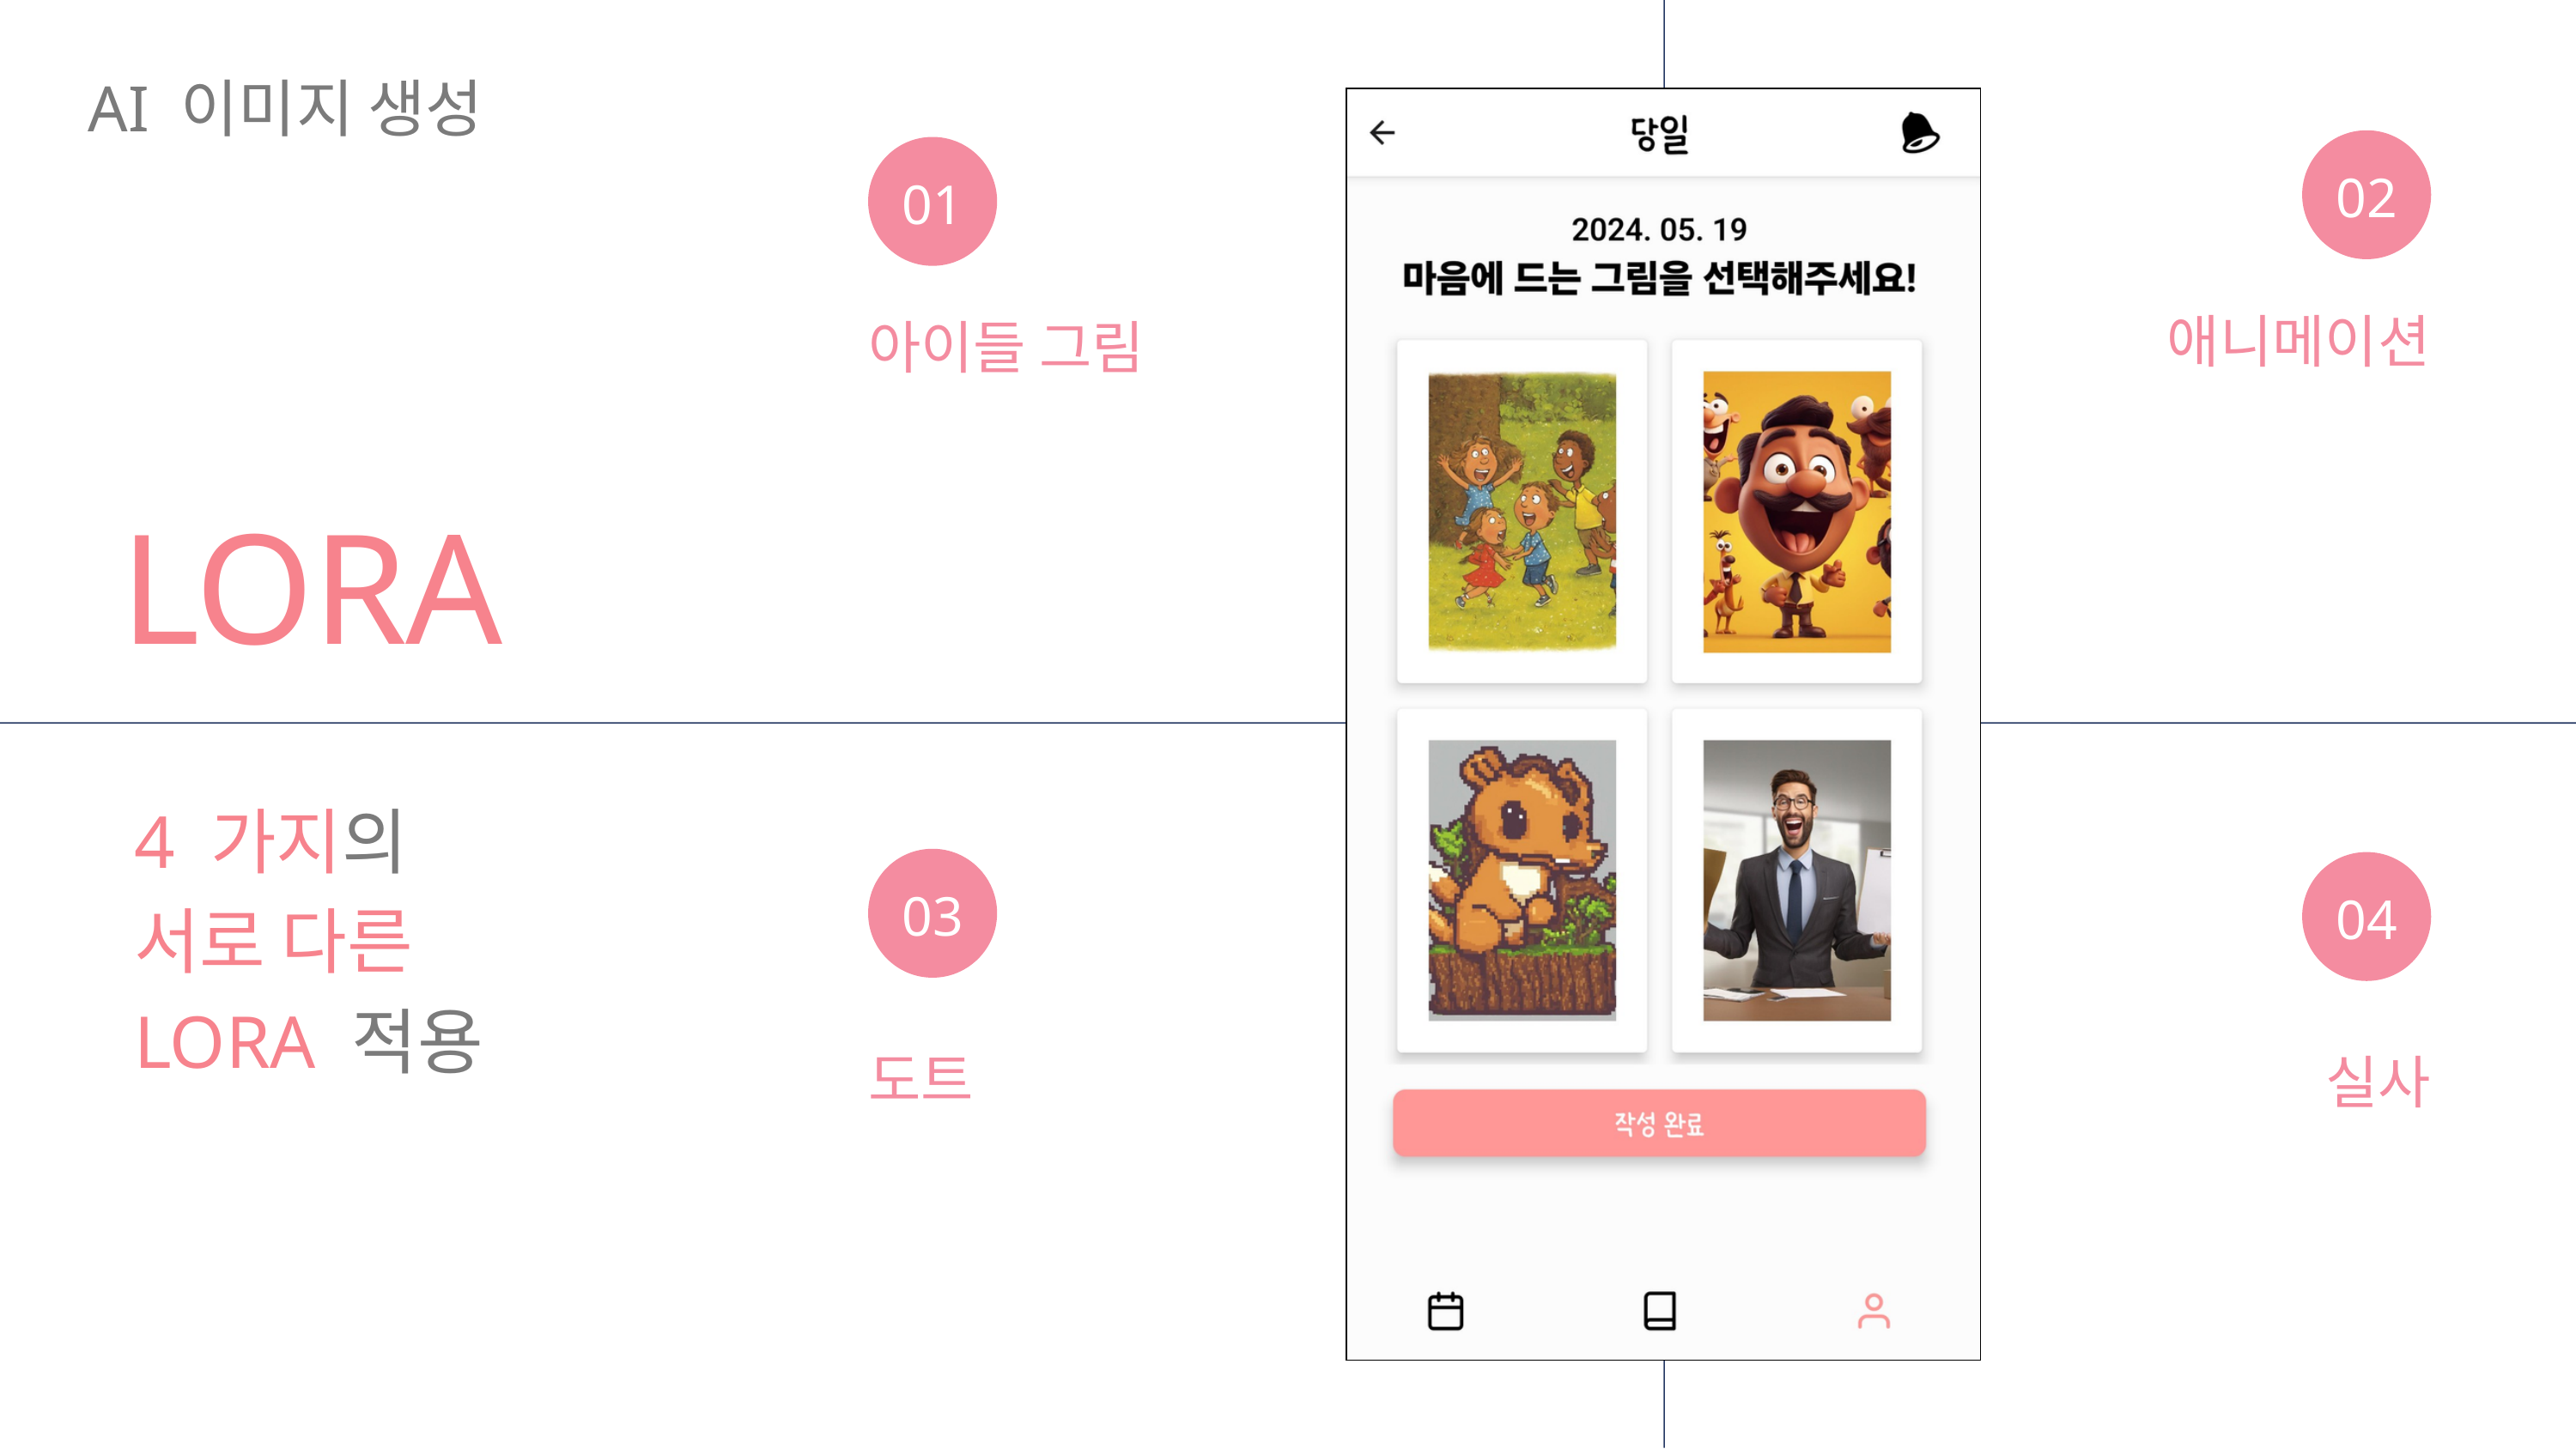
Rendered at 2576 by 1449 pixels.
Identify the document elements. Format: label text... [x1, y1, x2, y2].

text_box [2301, 852, 2432, 981]
text_box AI 이미지 생성 [71, 57, 876, 145]
text_box LORA [120, 496, 876, 675]
text_box 실사 [1981, 1046, 2432, 1116]
text_box [1346, 88, 1981, 1361]
text_box 애니메이션 [1981, 305, 2432, 374]
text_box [867, 136, 998, 266]
text_box 4 가지의 서로 다른 LORA 적용 [134, 782, 601, 1082]
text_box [2301, 130, 2432, 260]
text_box 도트 [867, 1043, 1030, 1113]
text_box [867, 848, 998, 979]
text_box 아이들 그림 [868, 312, 1252, 381]
